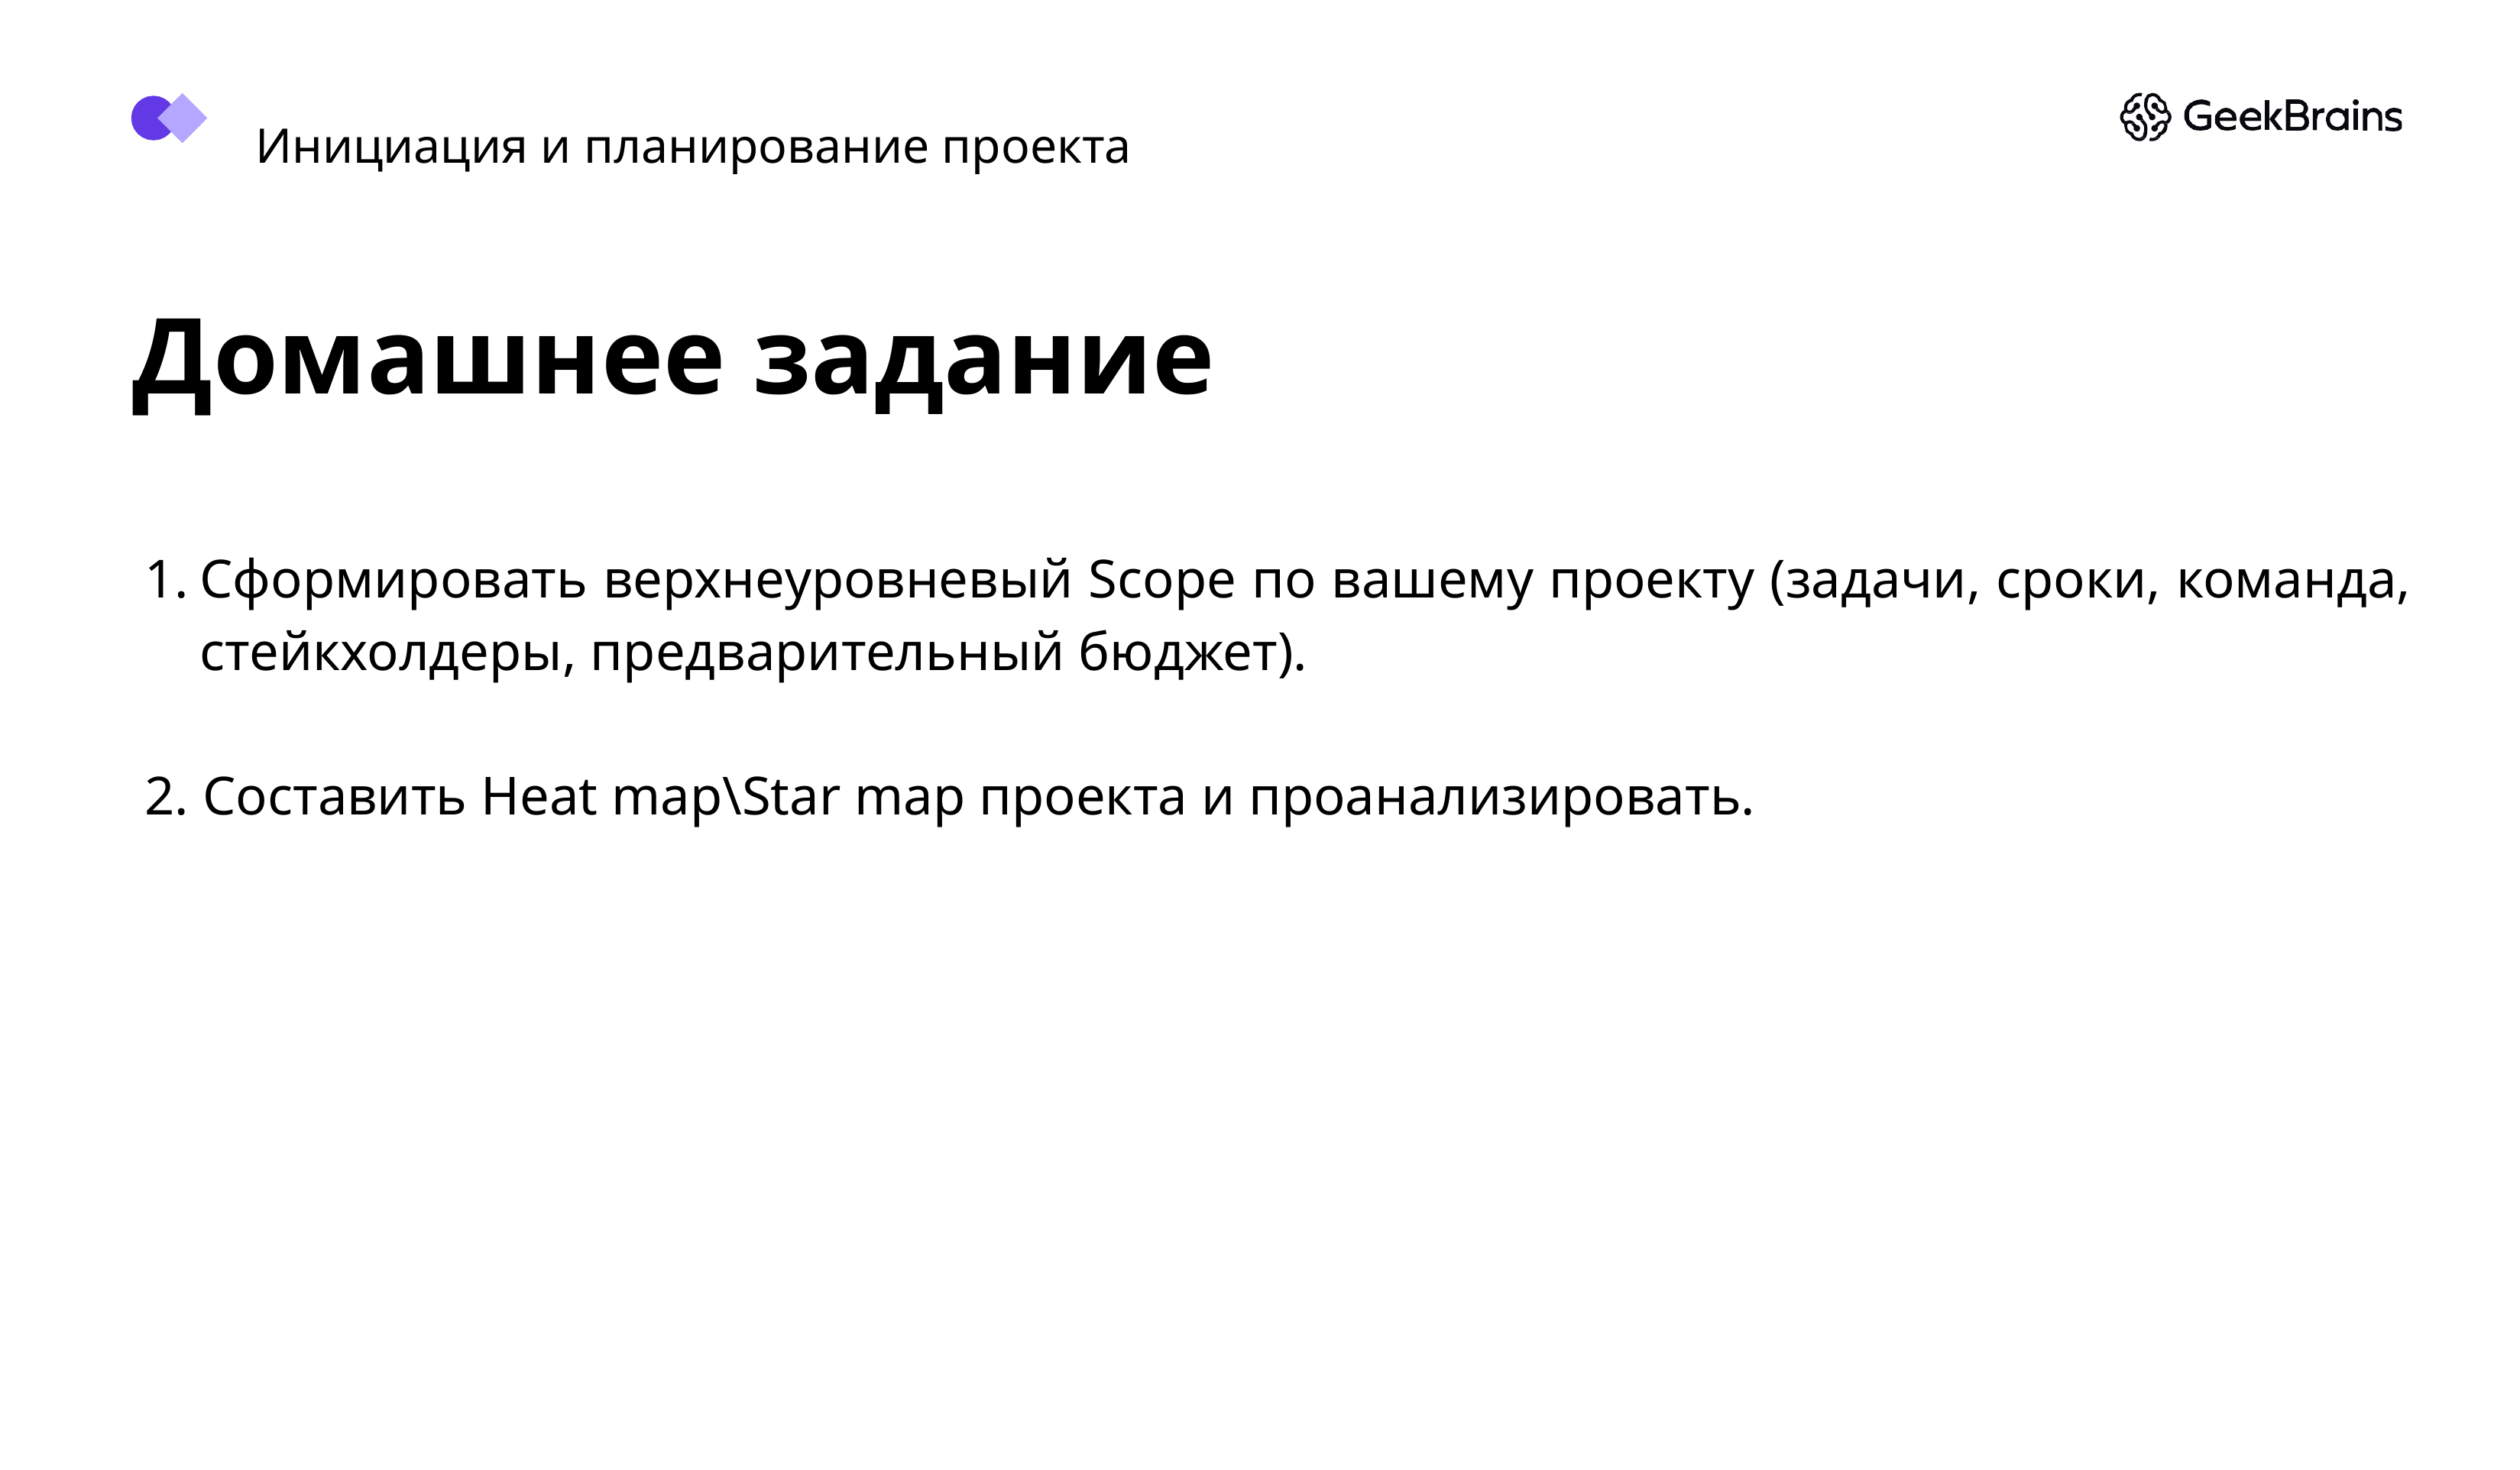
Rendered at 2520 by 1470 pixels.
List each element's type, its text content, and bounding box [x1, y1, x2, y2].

text_box Сформировать верхнеуровневый Scope по вашему проекту (задачи, сроки, команда, стейкхолдеры, предварительный бюджет). 2. Составить Heat map\Star map проекта и проанализировать. [131, 524, 2424, 837]
text_box Инициация и планирование проекта [244, 90, 1540, 197]
text_box [131, 96, 171, 141]
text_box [2120, 92, 2402, 141]
title Домашнее задание [131, 277, 2013, 525]
text_box [157, 92, 208, 144]
